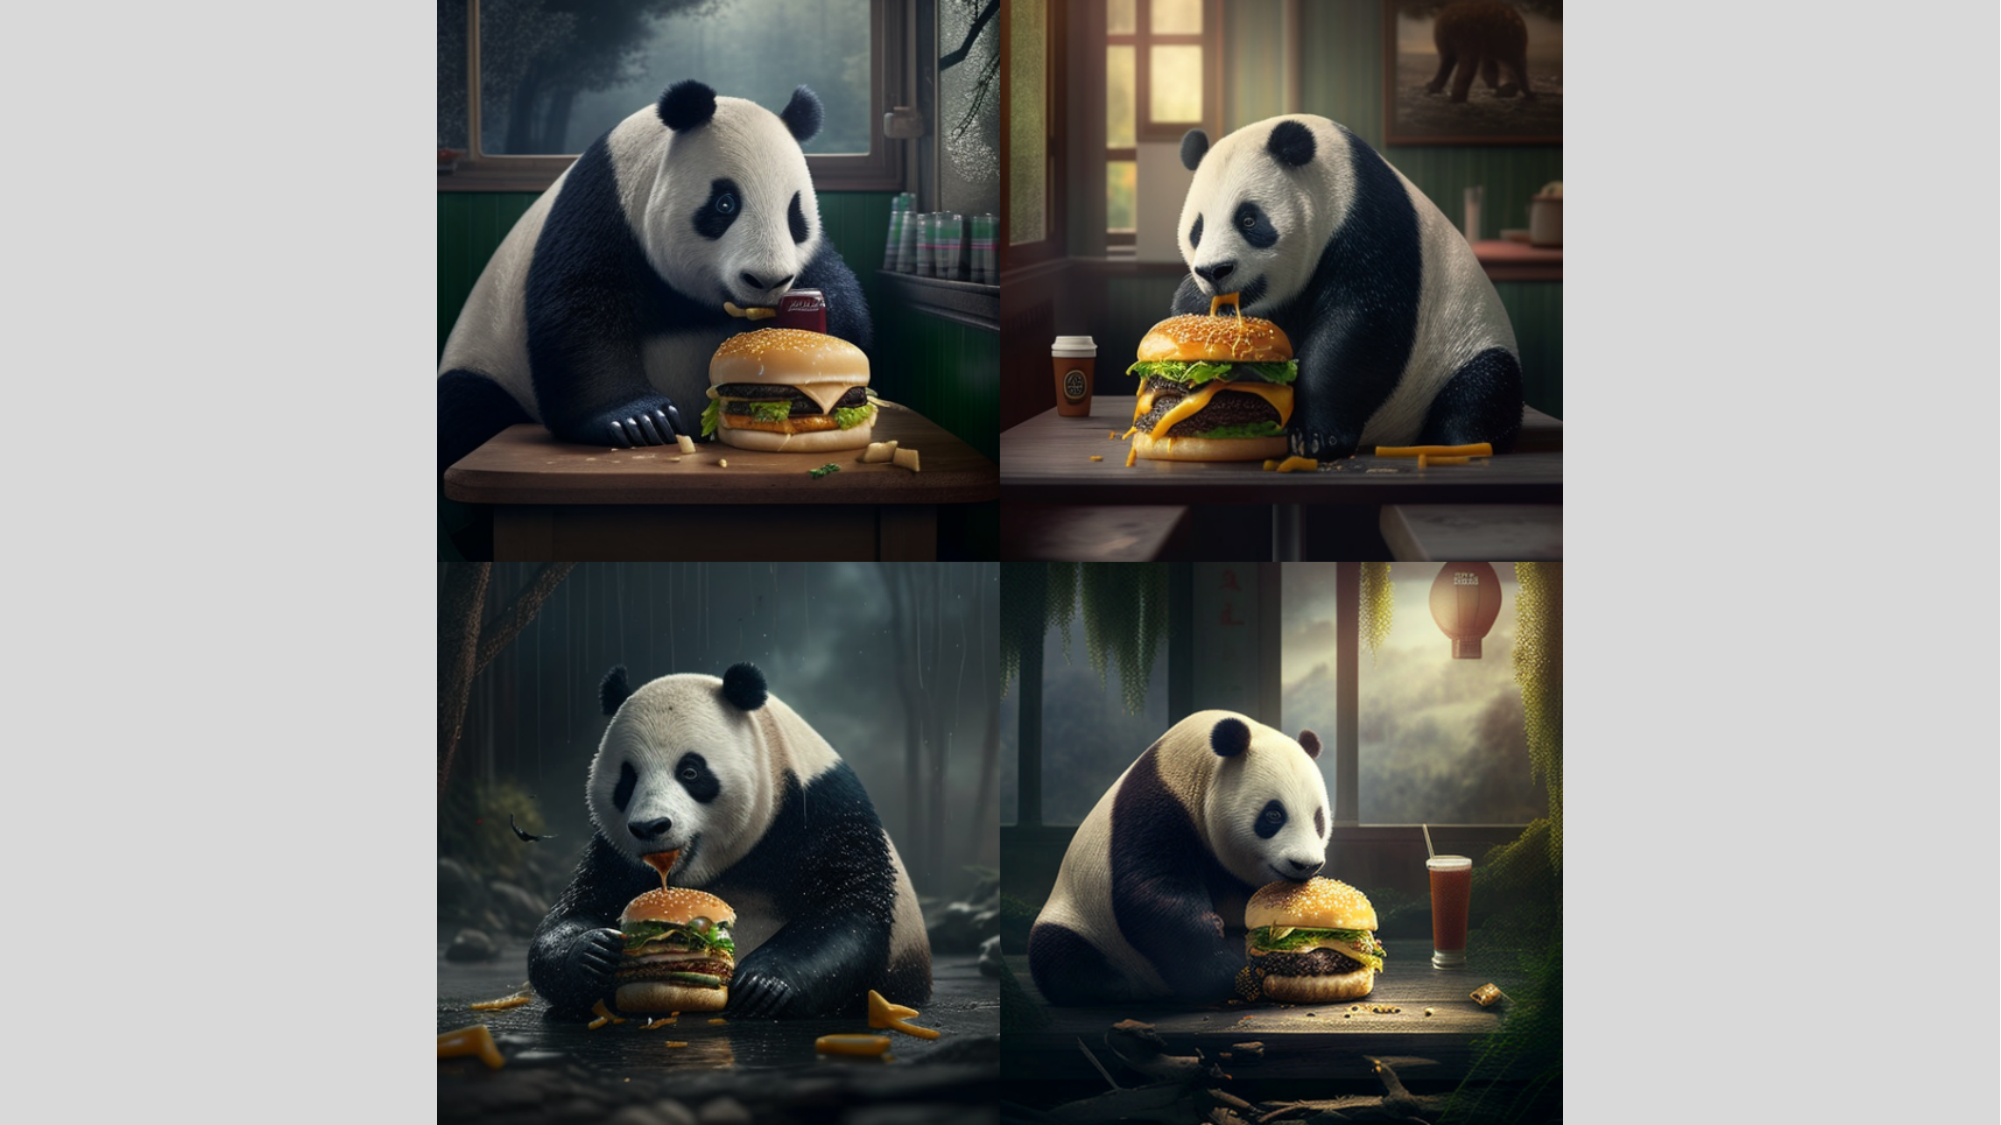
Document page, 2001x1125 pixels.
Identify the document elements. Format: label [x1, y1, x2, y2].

picture [437, 0, 1563, 1125]
